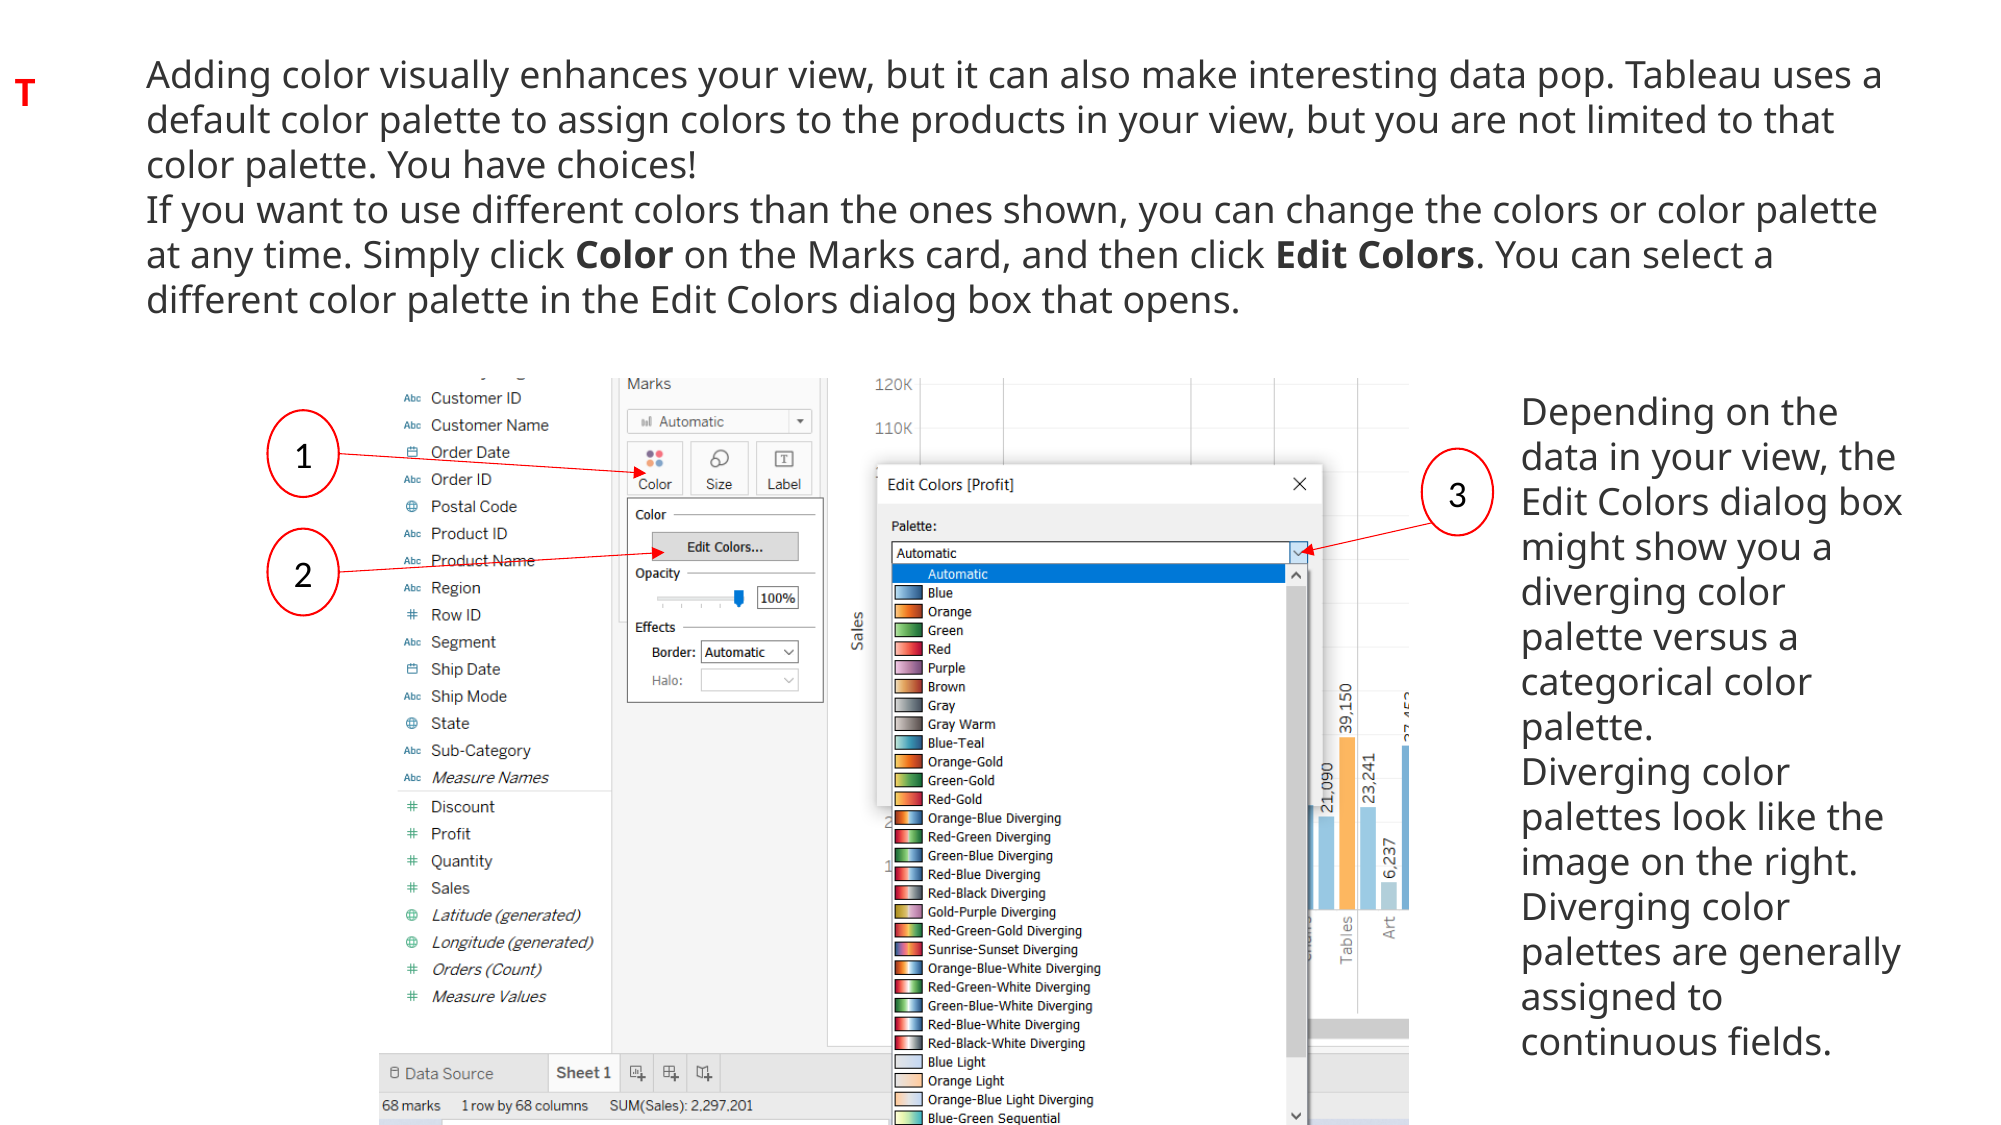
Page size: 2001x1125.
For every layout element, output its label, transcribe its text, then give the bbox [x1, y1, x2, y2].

text_box T [0, 57, 57, 123]
text_box 3 [1420, 447, 1495, 537]
text_box Depending on the data in your view, the Edit Colors dialog box might show you a diverging color palette versus a categorical color palette. Diverging color palettes look like the image on the right. Diverging color palettes are generally assigned to continuous fields. [1505, 380, 1927, 1071]
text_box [338, 453, 647, 474]
text_box Adding color visually enhances your view, but it can also make interesting data pop. Tableau uses a default color palette to assign colors to the products in your view, but you are not limited to that color palette. You have choices! If you want to use different colors than the ones shown, you can change the colors or color palette at any time. Simply click Color on the Marks card, and then click Edit Colors. You can select a different color palette in the Edit Colors dialog box that opens. [131, 44, 1927, 329]
picture [379, 378, 1409, 1125]
text_box 2 [266, 527, 340, 617]
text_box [1301, 522, 1433, 553]
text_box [338, 552, 665, 573]
text_box 1 [266, 409, 340, 499]
